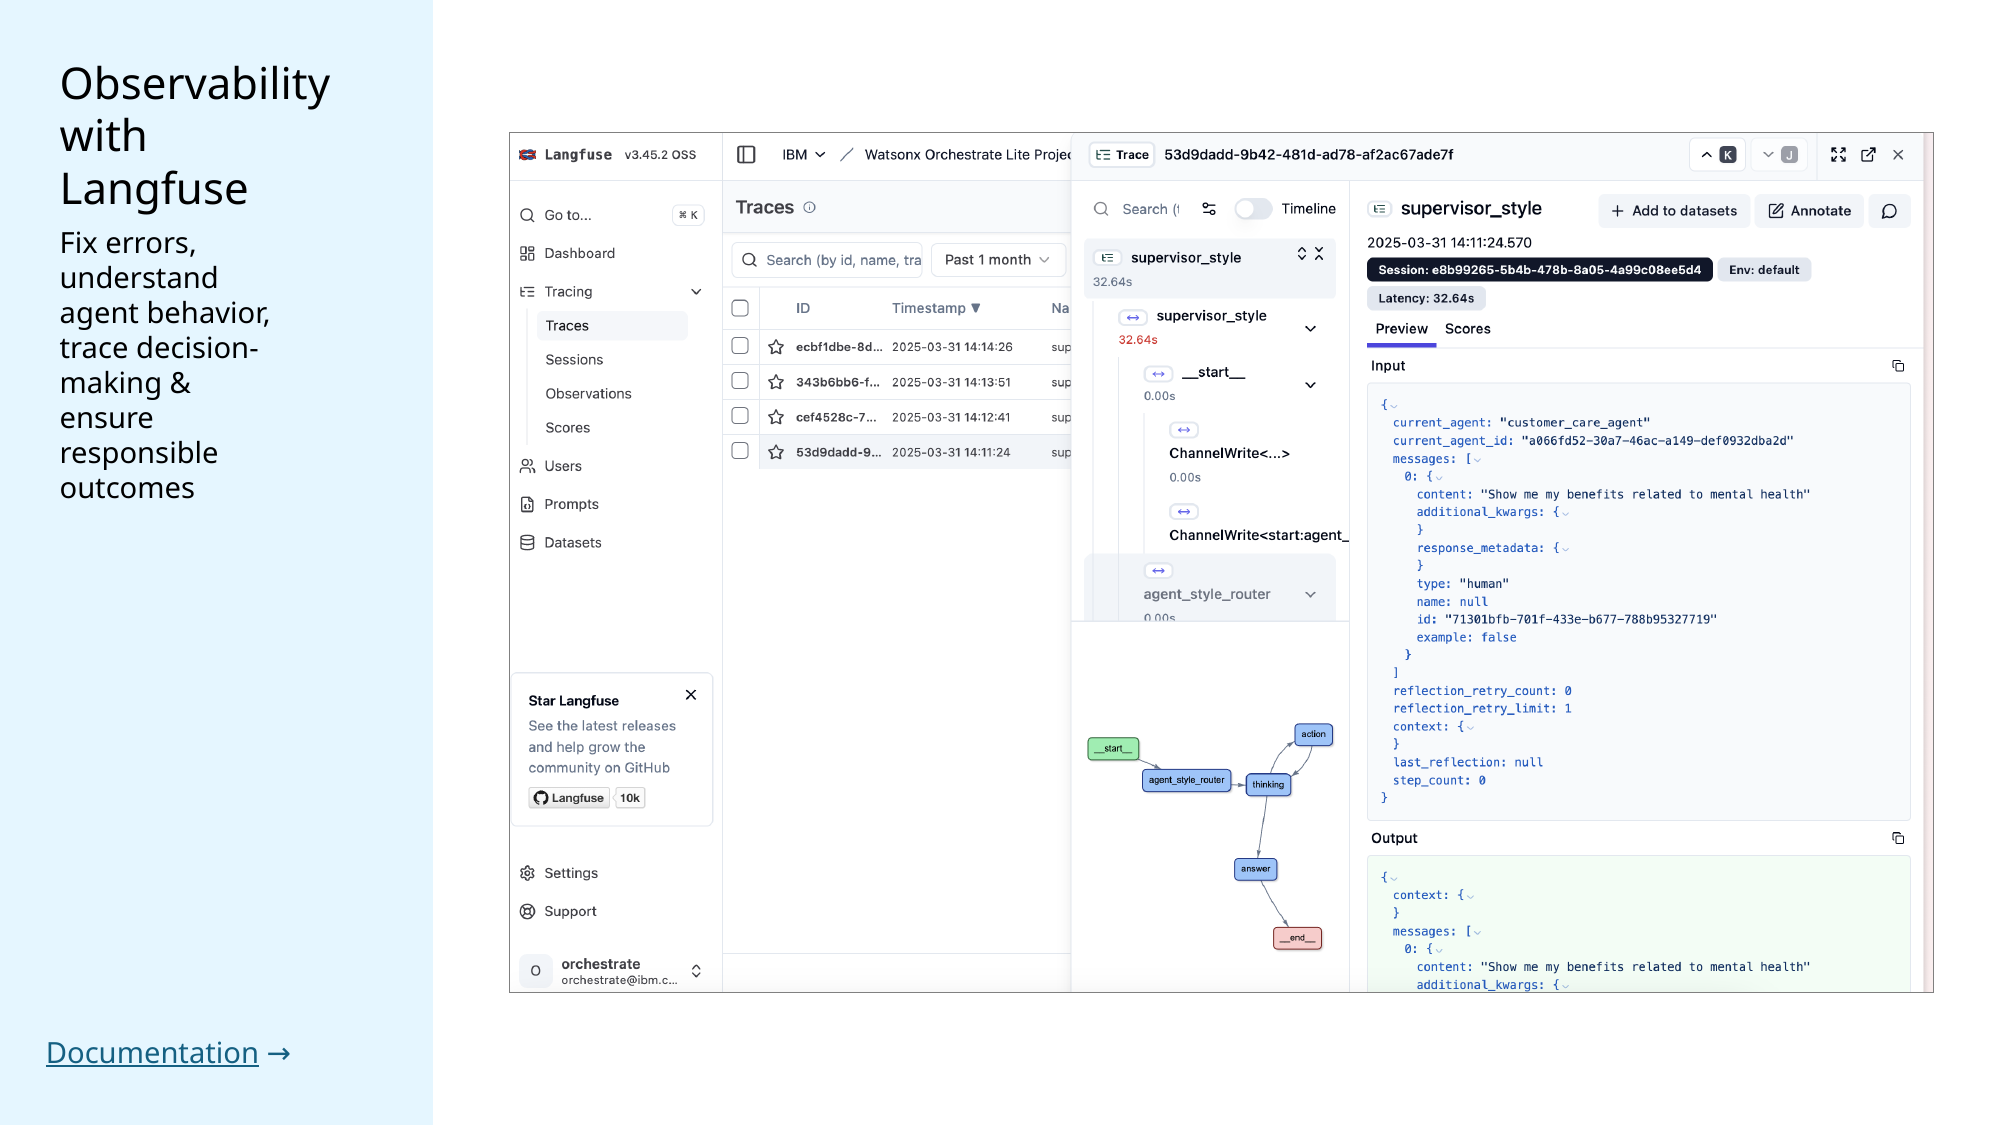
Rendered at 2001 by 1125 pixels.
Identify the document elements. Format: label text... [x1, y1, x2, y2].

text_box Fix errors, understand agent behavior, trace decision-making & ensure responsible outcomes [59, 224, 284, 504]
text_box [0, 0, 432, 1125]
picture [508, 131, 1934, 994]
text_box Documentation → [45, 1033, 462, 1084]
text_box Observability with Langfuse [59, 55, 348, 225]
